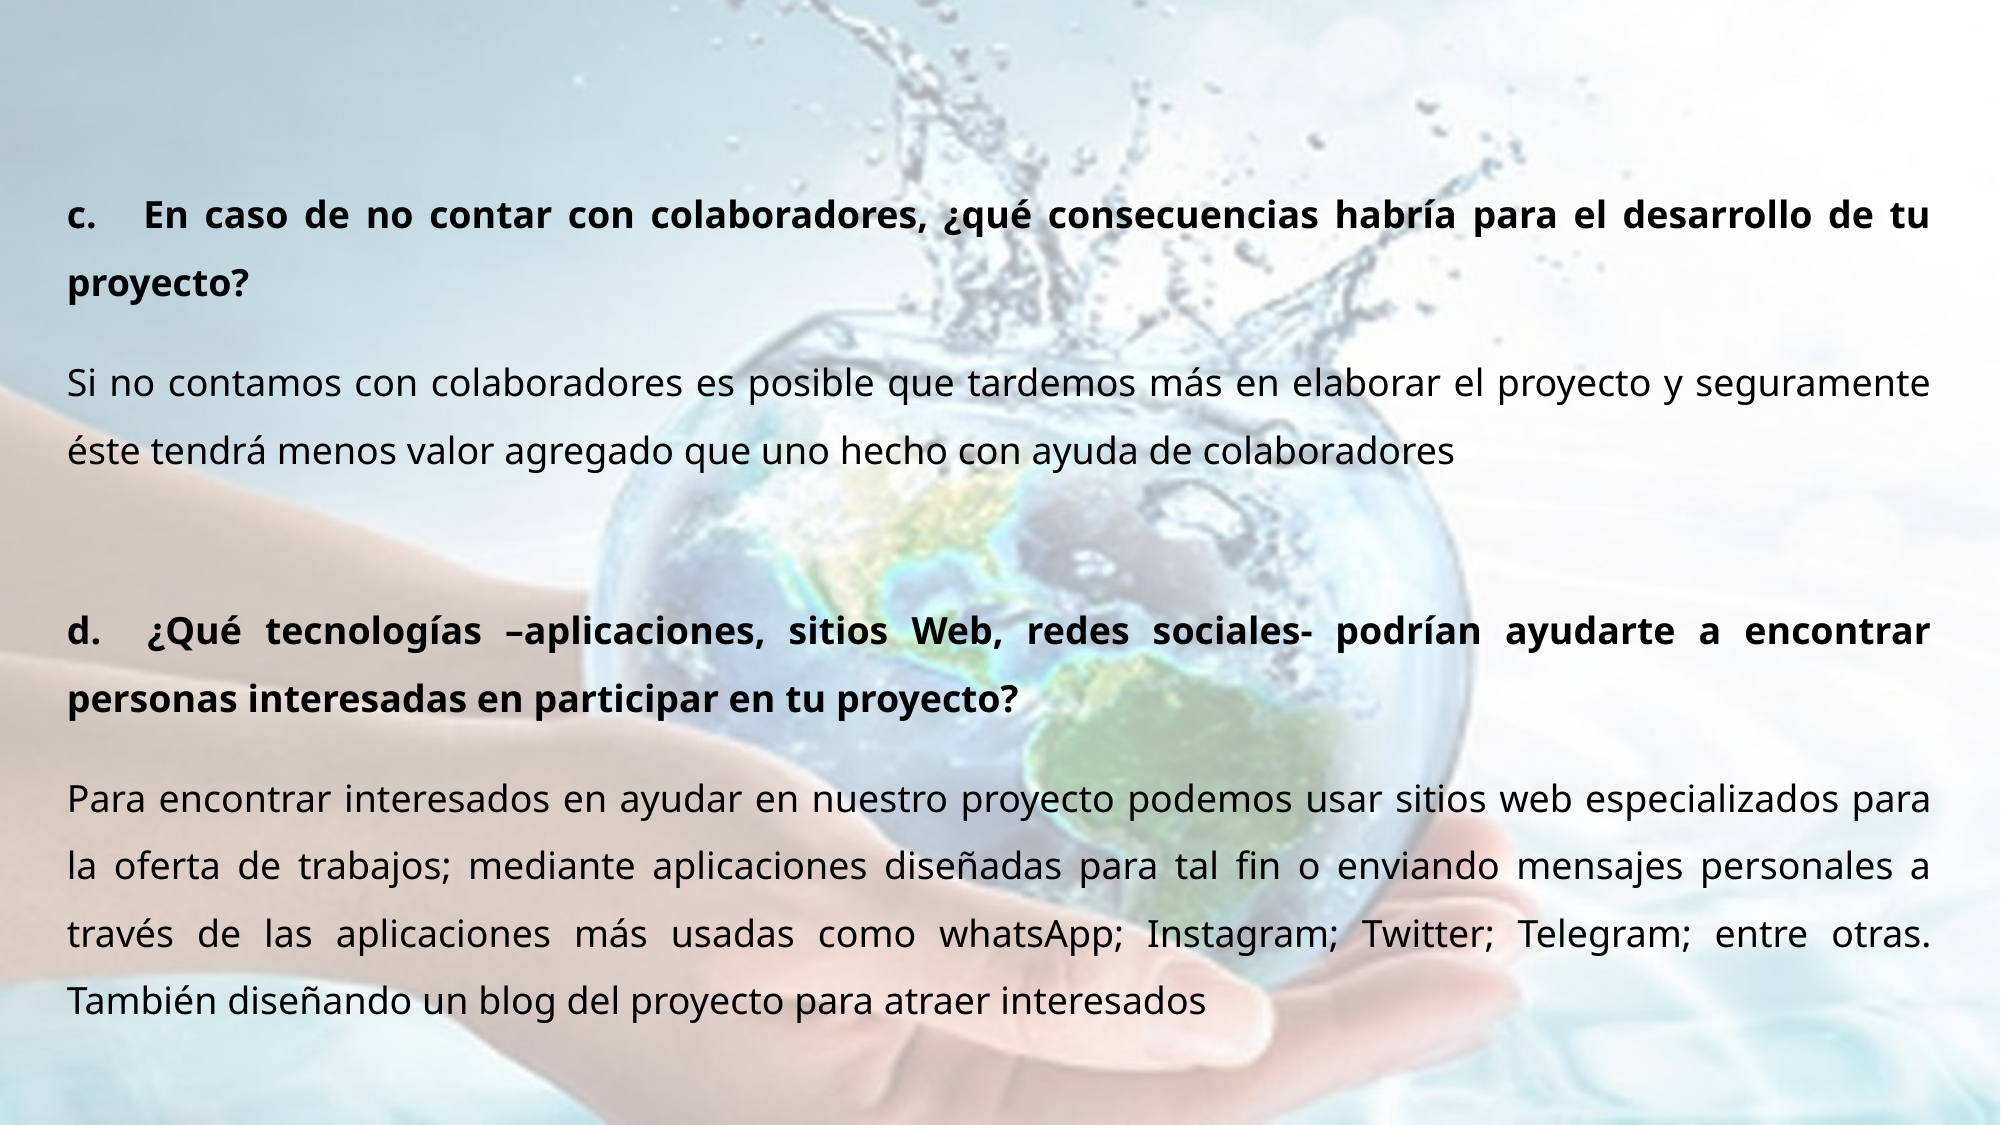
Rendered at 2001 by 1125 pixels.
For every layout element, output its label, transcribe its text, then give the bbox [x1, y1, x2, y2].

text_box c. En caso de no contar con colaboradores, ¿qué consecuencias habría para el desarrollo de tu proyecto? Si no contamos con colaboradores es posible que tardemos más en elaborar el proyecto y seguramente éste tendrá menos valor agregado que uno hecho con ayuda de colaboradores d. ¿Qué tecnologías –aplicaciones, sitios Web, redes sociales- podrían ayudarte a encontrar personas interesadas en participar en tu proyecto? Para encontrar interesados en ayudar en nuestro proyecto podemos usar sitios web especializados para la oferta de trabajos; mediante aplicaciones diseñadas para tal fin o enviando mensajes personales a través de las aplicaciones más usadas como whatsApp; Instagram; Twitter; Telegram; entre otras. También diseñando un blog del proyecto para atraer interesados [52, 161, 1948, 1030]
